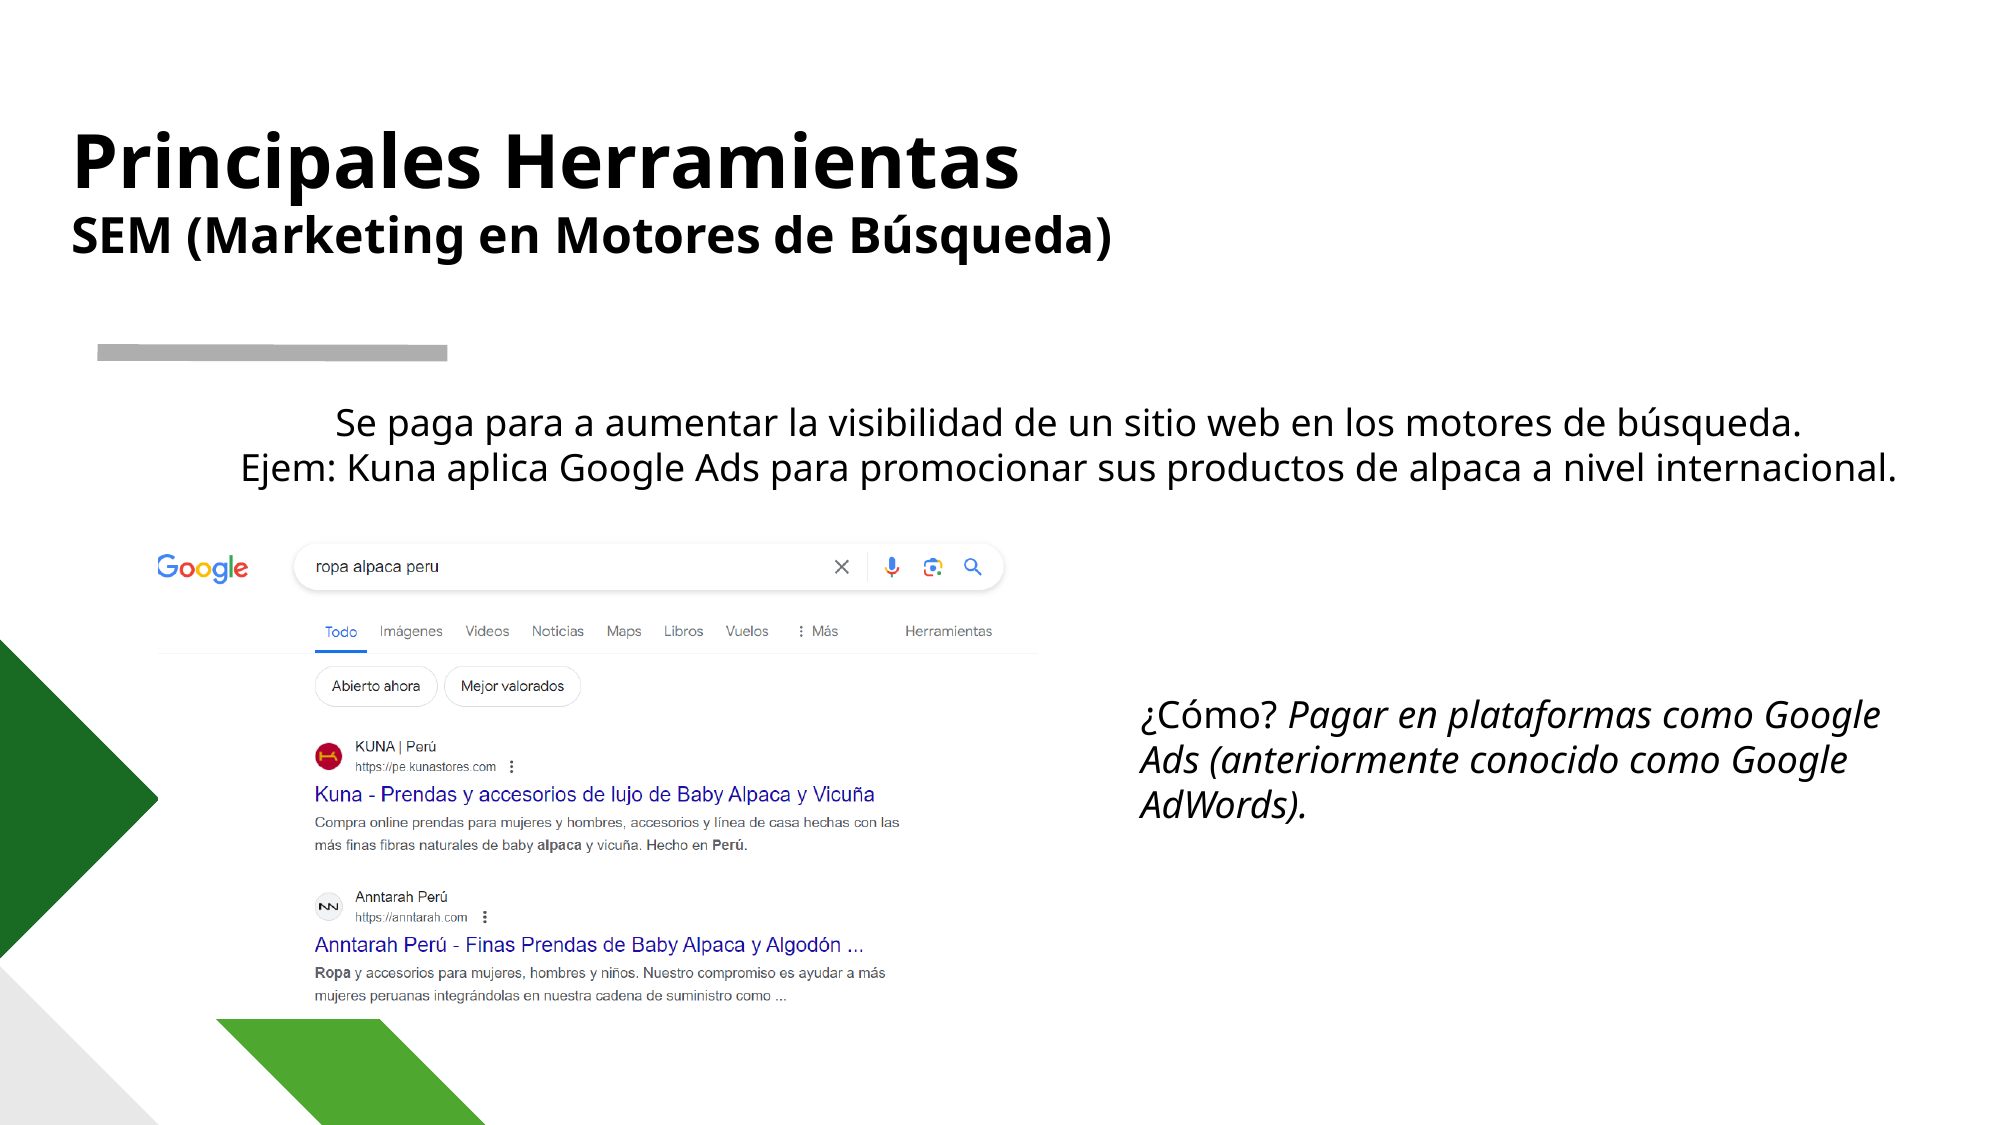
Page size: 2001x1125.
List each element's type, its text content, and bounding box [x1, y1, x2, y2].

text_box Principales Herramientas SEM (Marketing en Motores de Búsqueda) [55, 105, 1381, 187]
picture [158, 537, 1038, 1020]
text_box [0, 639, 486, 1125]
text_box ¿Cómo? Pagar en plataformas como Google Ads (anteriormente conocido como Google AdWords). [1126, 683, 1899, 879]
text_box Se paga para a aumentar la visibilidad de un sitio web en los motores de búsqueda. Ejem: Kuna aplica Google Ads para promocionar sus productos de alpaca a nivel internacional. [119, 391, 2000, 496]
